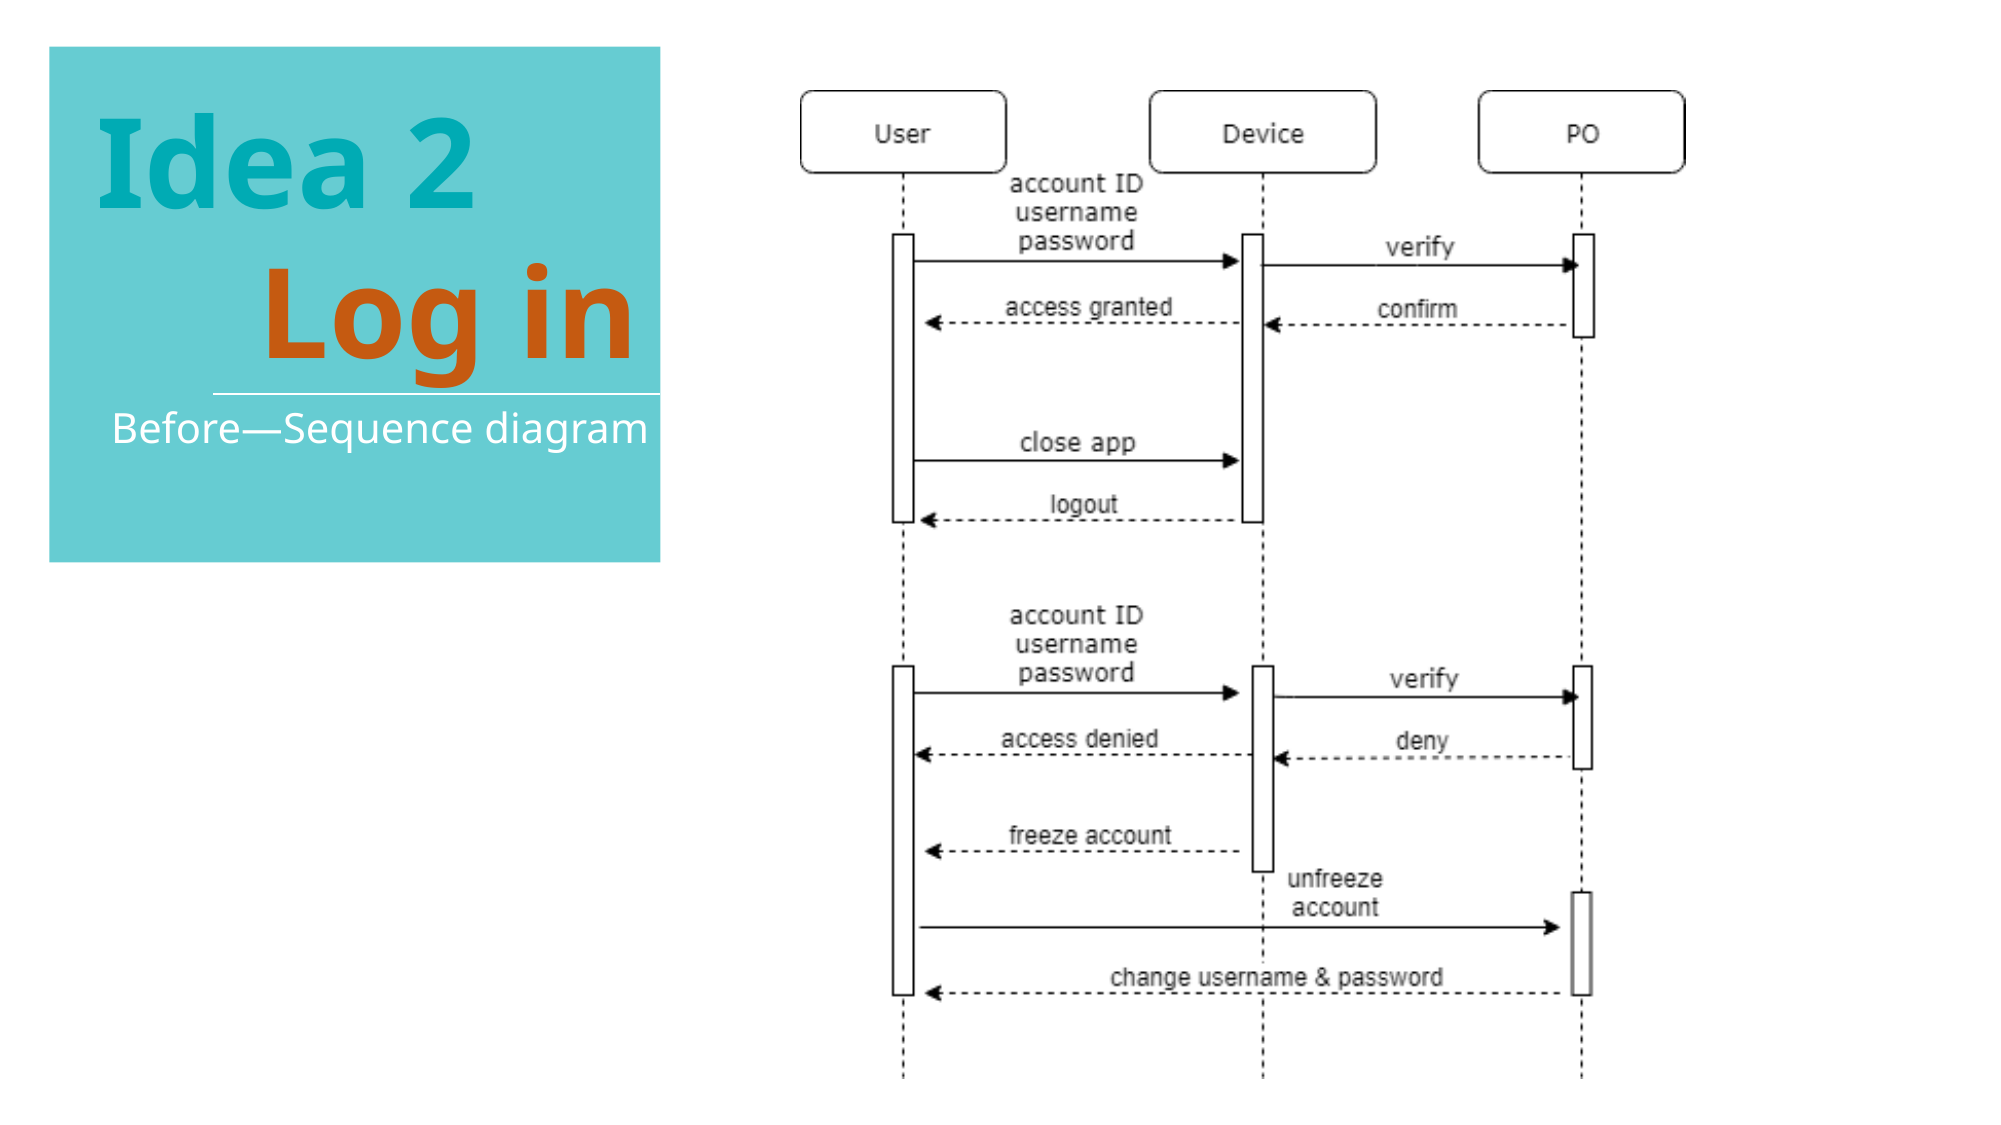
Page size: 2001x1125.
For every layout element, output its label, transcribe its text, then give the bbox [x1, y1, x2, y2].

text_box Idea 2 Log in [81, 75, 654, 391]
text_box [48, 46, 661, 563]
picture [800, 90, 1686, 1079]
text_box Before—Sequence diagram [96, 394, 675, 459]
